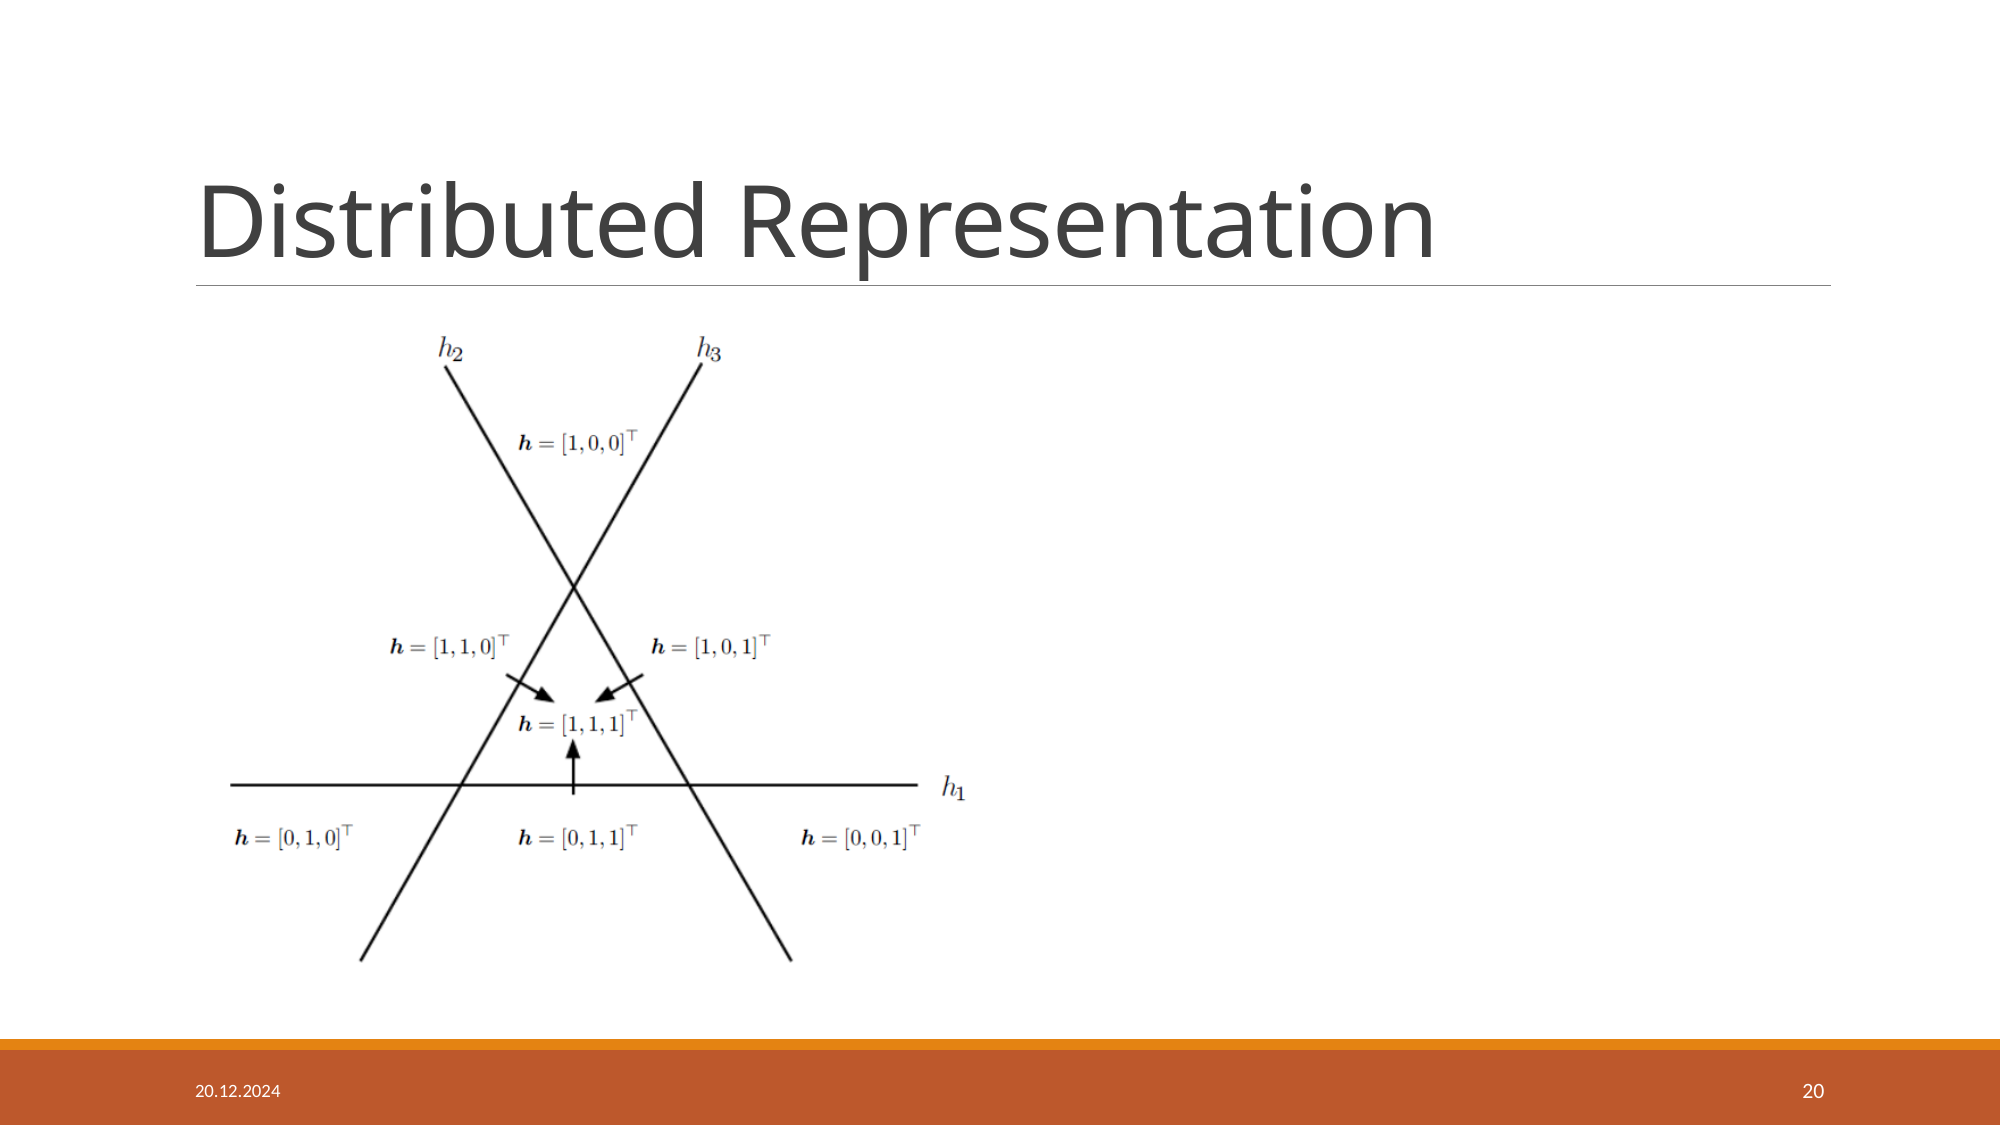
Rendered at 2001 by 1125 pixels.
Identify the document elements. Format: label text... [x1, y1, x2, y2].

title Distributed Representation [180, 47, 1830, 285]
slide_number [180, 1059, 586, 1120]
slide_number 20 [1624, 1059, 1840, 1120]
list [202, 327, 1006, 989]
